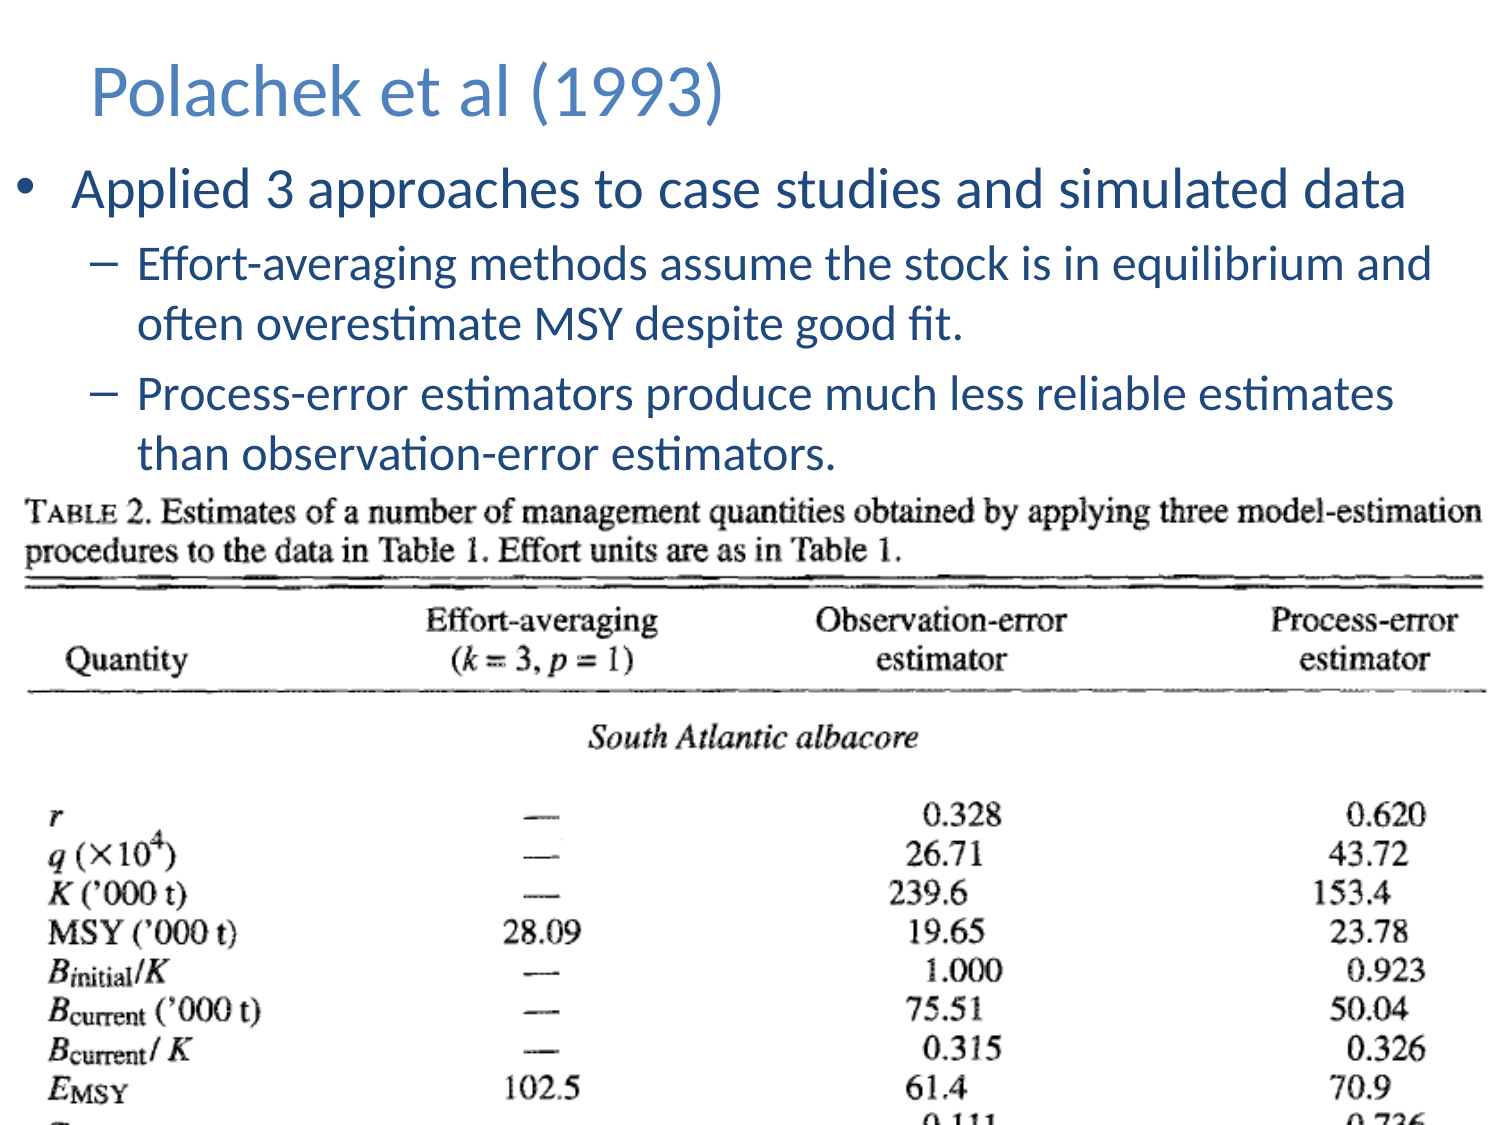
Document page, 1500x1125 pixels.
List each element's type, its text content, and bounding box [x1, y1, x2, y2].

list Applied 3 approaches to case studies and simulated data Effort-averaging methods assume the stock is in equilibrium and often overestimate MSY despite good fit. Process-error estimators produce much less reliable estimates than observation-error estimators. [0, 143, 1500, 471]
picture [0, 473, 1500, 1125]
title Polachek et al (1993) [75, 30, 1425, 143]
